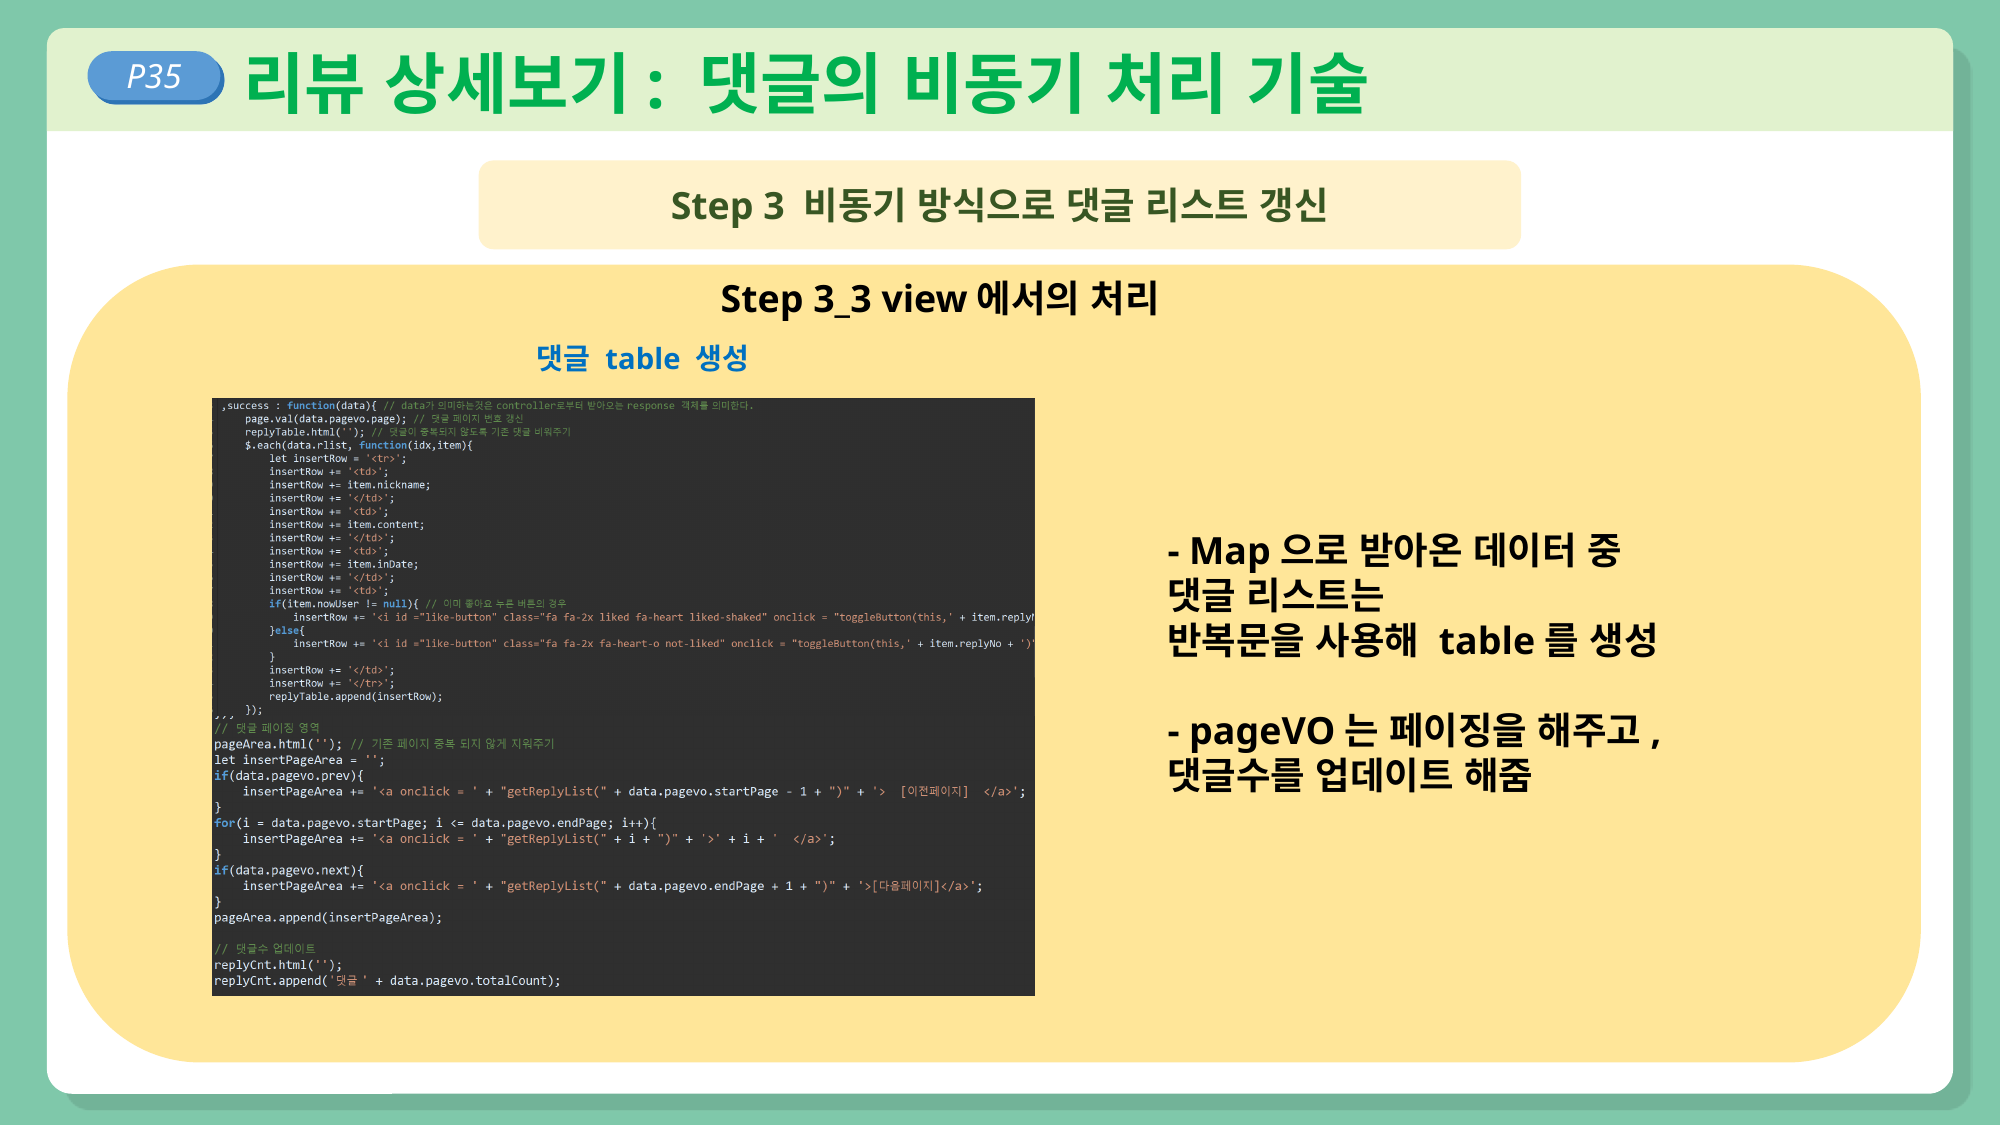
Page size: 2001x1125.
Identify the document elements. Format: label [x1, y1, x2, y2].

text_box [212, 398, 1035, 996]
text_box [46, 28, 1954, 1094]
